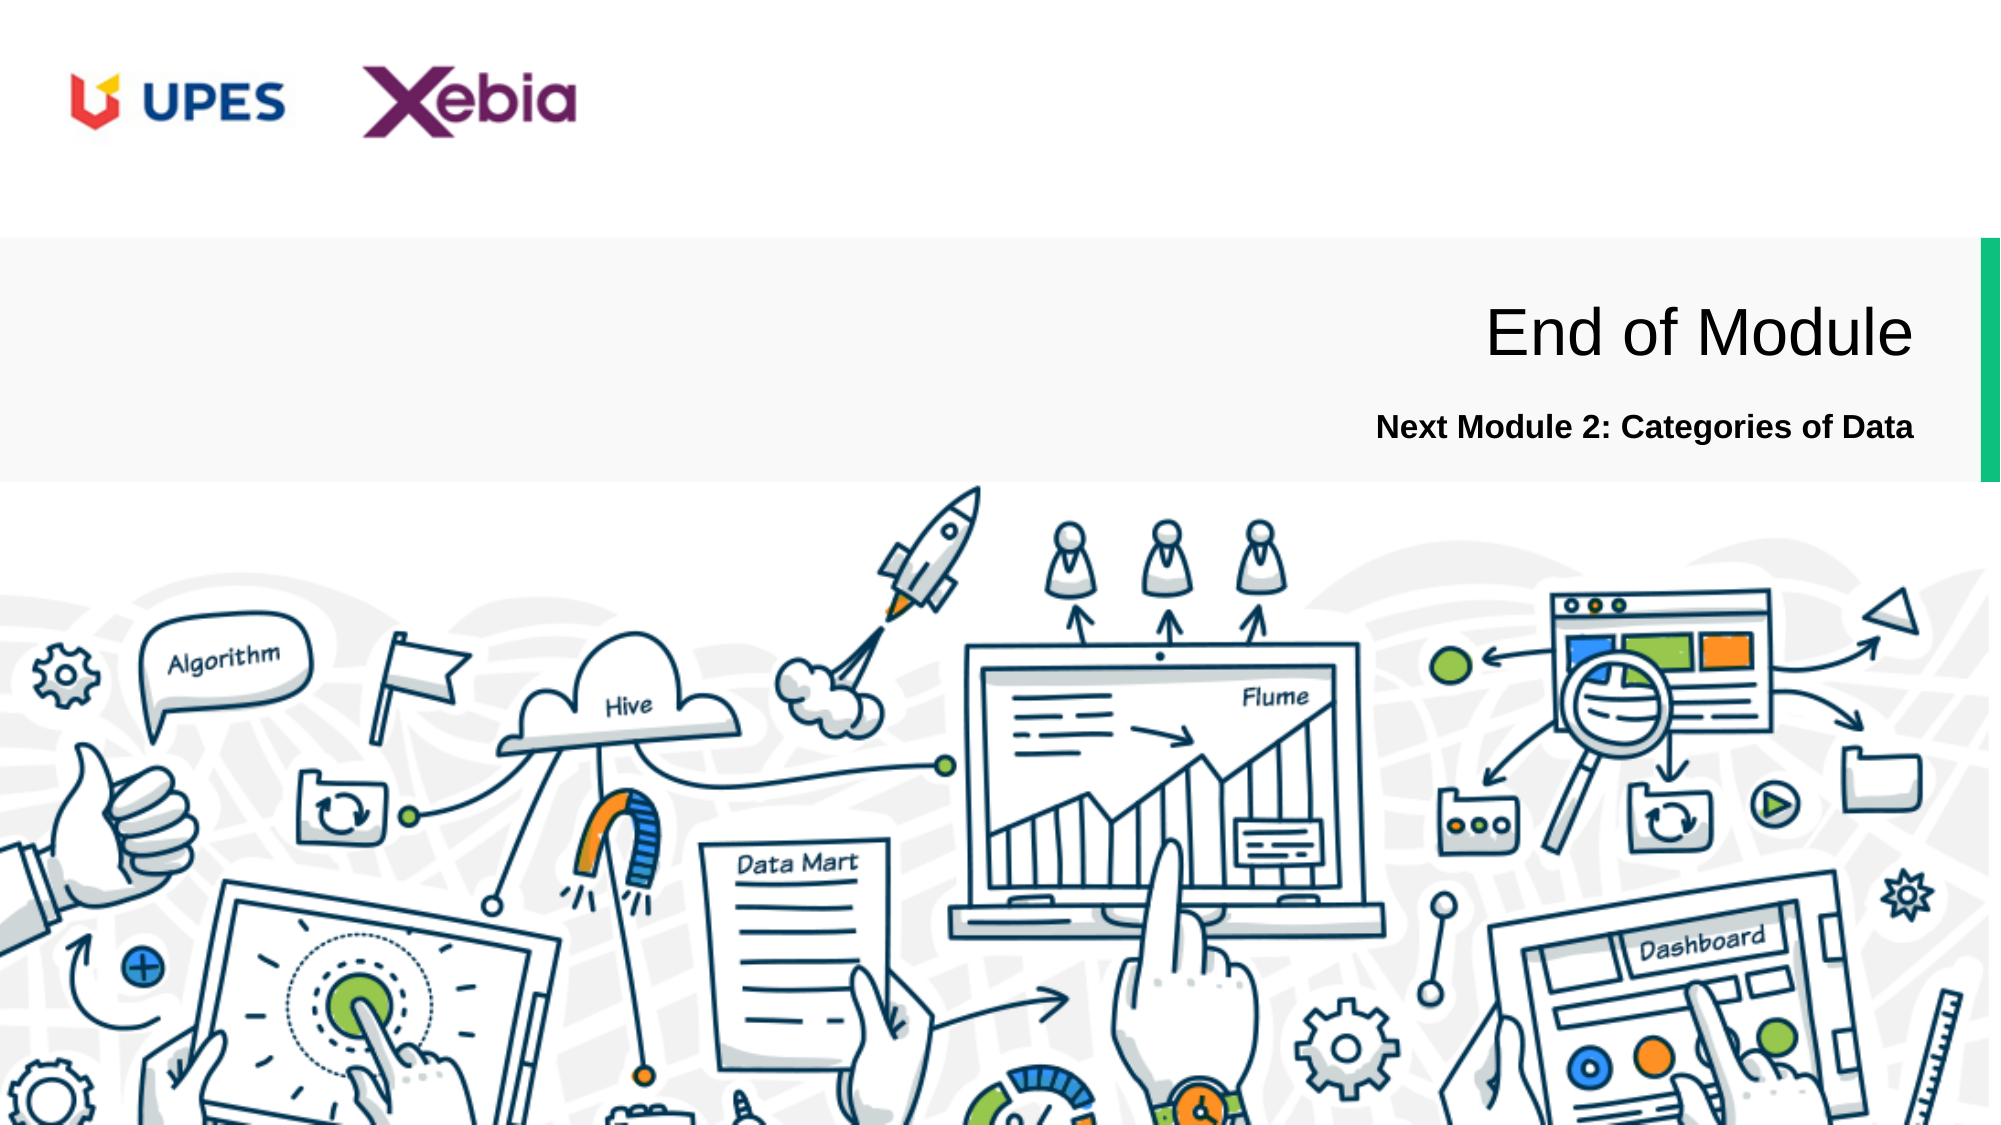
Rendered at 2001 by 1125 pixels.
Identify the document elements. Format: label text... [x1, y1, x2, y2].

picture [0, 0, 2000, 237]
picture [0, 482, 2000, 1125]
list Next Module 2: Categories of Data [93, 397, 1930, 463]
